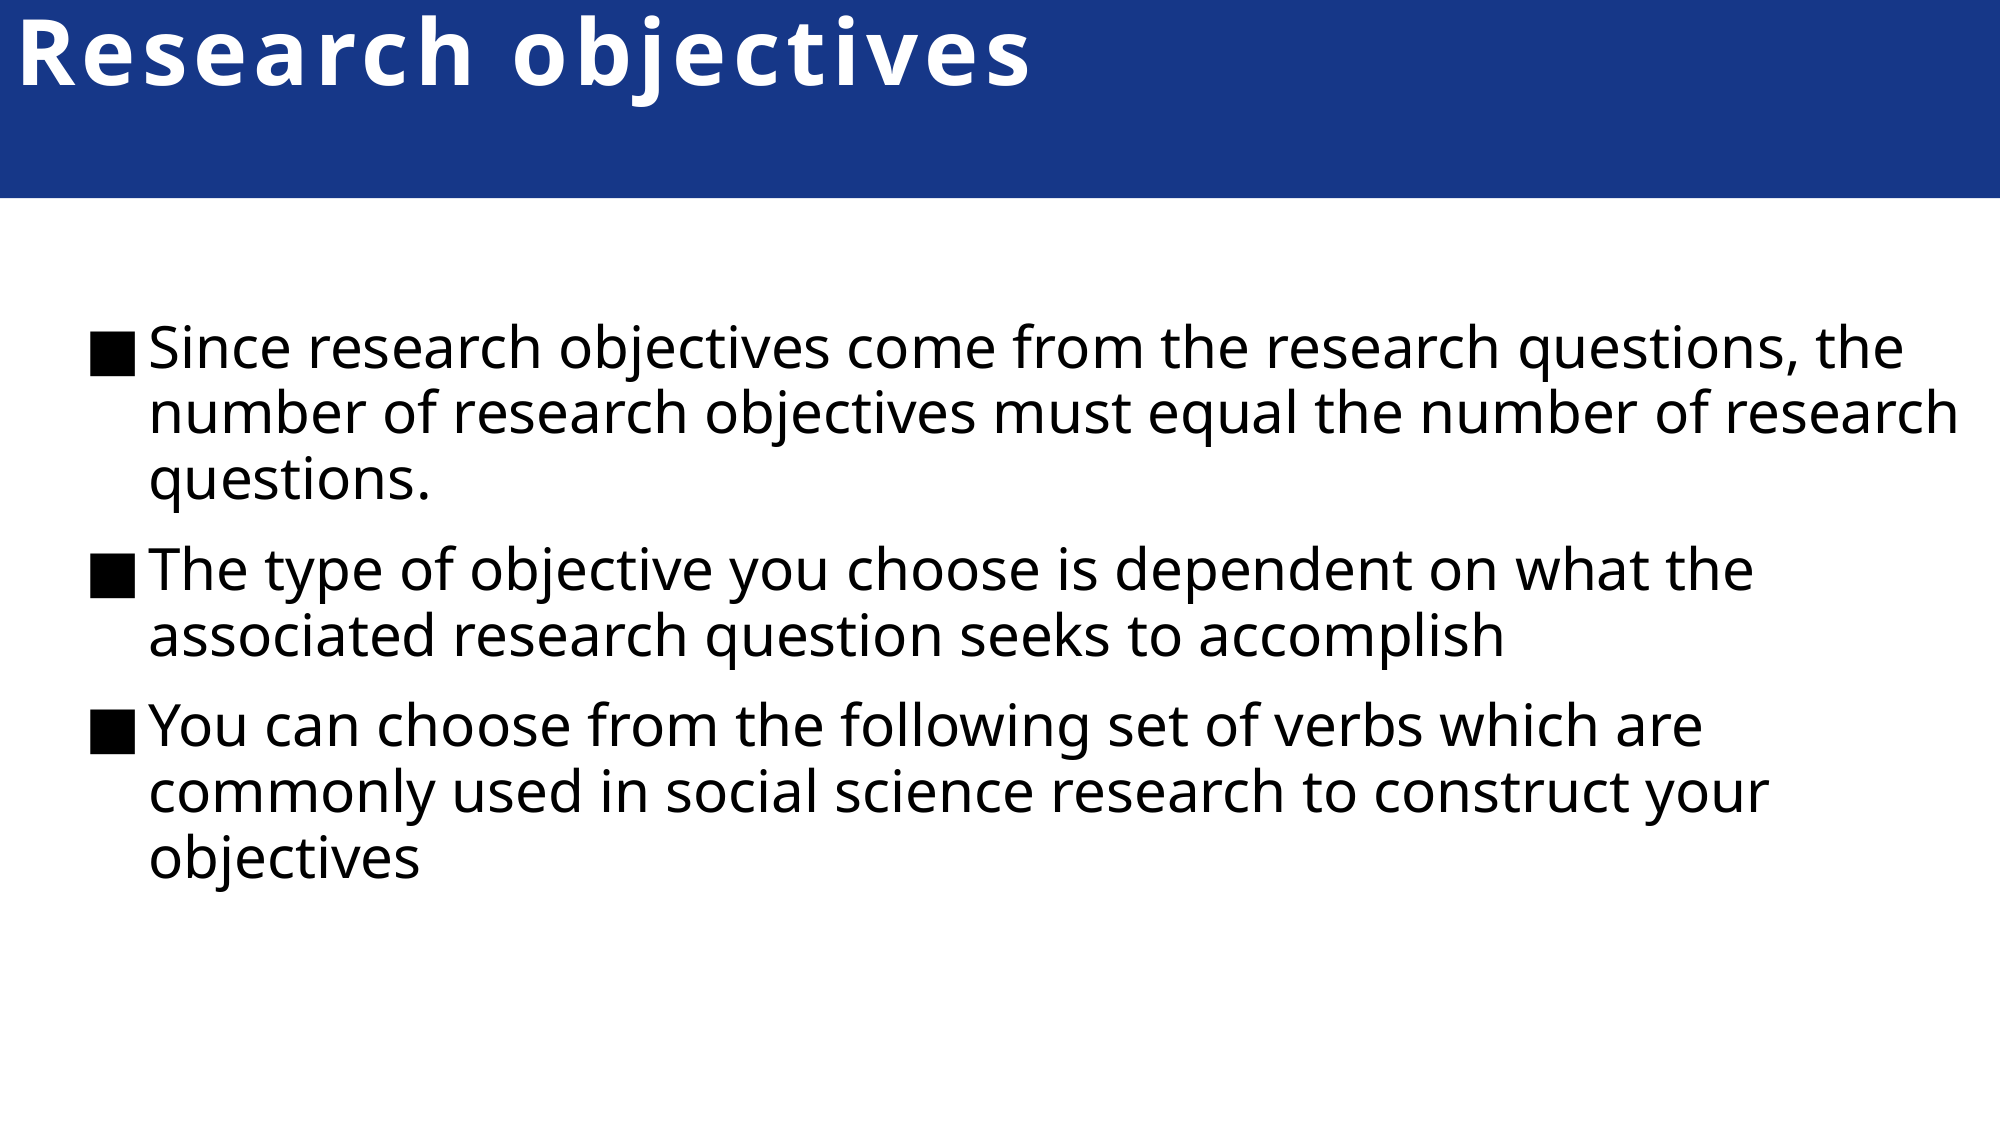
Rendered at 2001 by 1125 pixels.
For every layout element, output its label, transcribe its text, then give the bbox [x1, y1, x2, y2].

title Research objectives [0, 0, 2000, 199]
list Since research objectives come from the research questions, the number of research objectives must equal the number of research questions. The type of objective you choose is dependent on what the associated research question seeks to accomplish You can choose from the following set of verbs which are commonly used in social science research to construct your objectives [70, 213, 2000, 1125]
